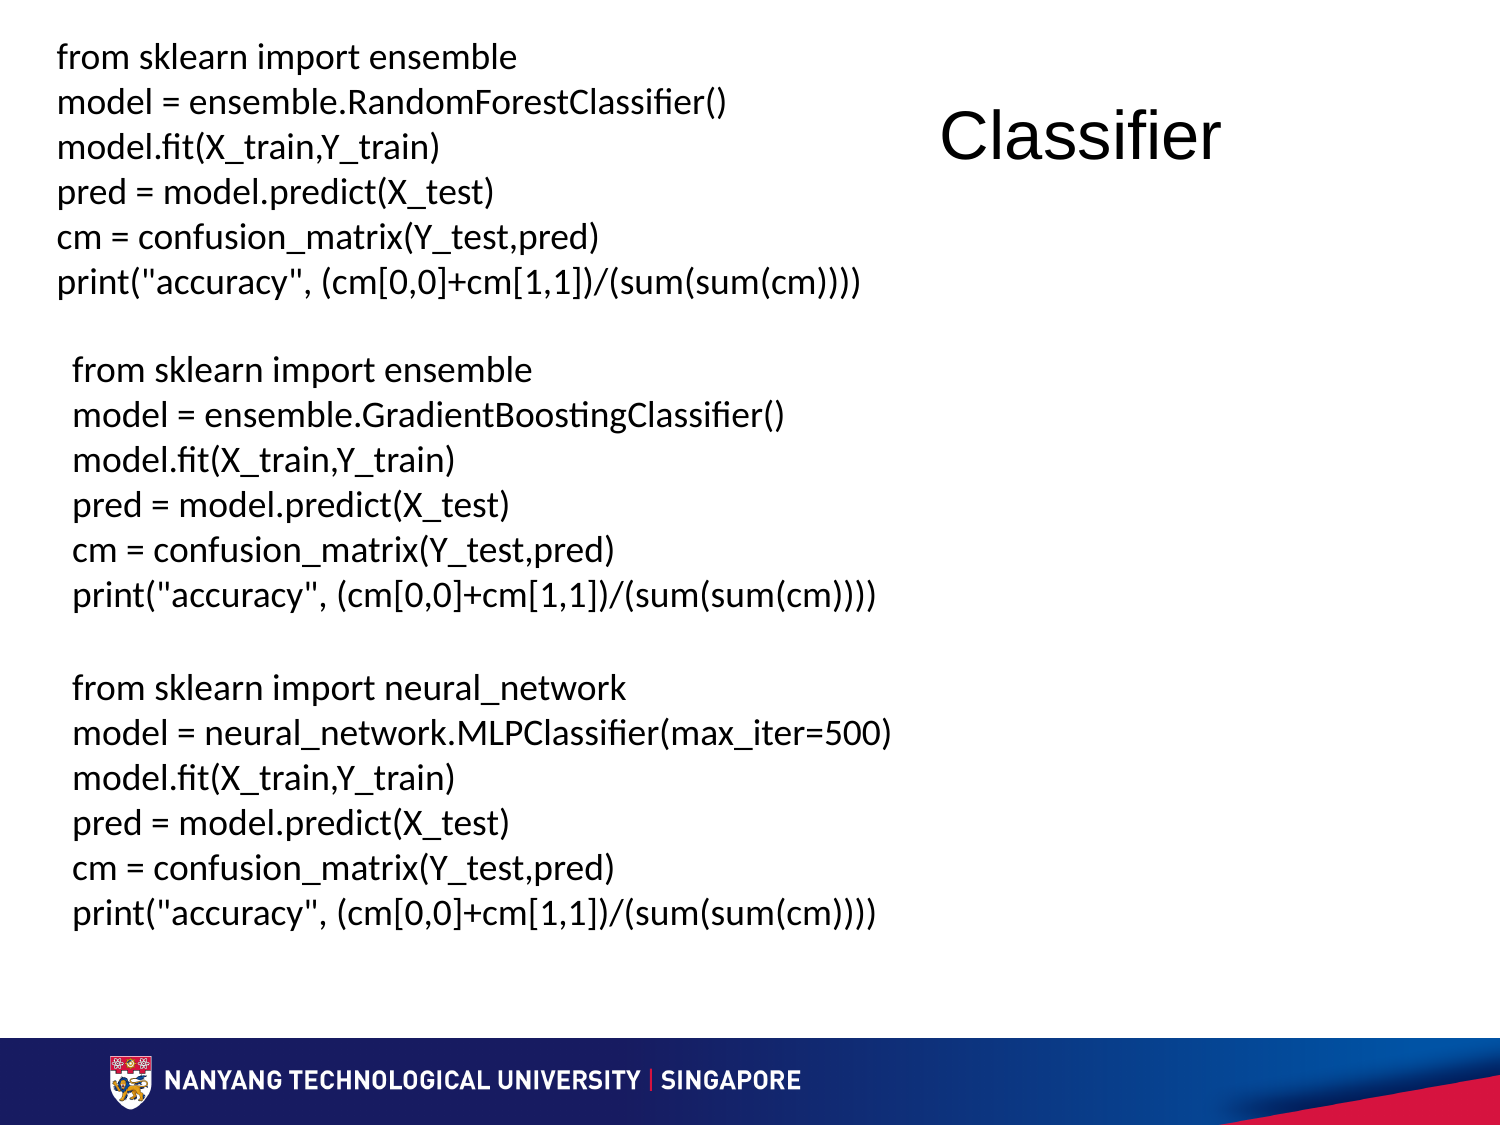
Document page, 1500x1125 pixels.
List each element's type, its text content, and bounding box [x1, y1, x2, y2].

text_box from sklearn import ensemble model = ensemble.RandomForestClassifier() model.fit(X_train,Y_train) pred = model.predict(X_test) cm = confusion_matrix(Y_test,pred) print("accuracy", (cm[0,0]+cm[1,1])/(sum(sum(cm)))) [41, 24, 1417, 310]
picture [0, 1038, 1500, 1125]
text_box from sklearn import ensemble model = ensemble.GradientBoostingClassifier() model.fit(X_train,Y_train) pred = model.predict(X_test) cm = confusion_matrix(Y_test,pred) print("accuracy", (cm[0,0]+cm[1,1])/(sum(sum(cm)))) [57, 337, 1315, 623]
text_box from sklearn import neural_network model = neural_network.MLPClassifier(max_iter=500) model.fit(X_train,Y_train) pred = model.predict(X_test) cm = confusion_matrix(Y_test,pred) print("accuracy", (cm[0,0]+cm[1,1])/(sum(sum(cm)))) [57, 655, 1354, 941]
title Classifier [925, 63, 1468, 202]
